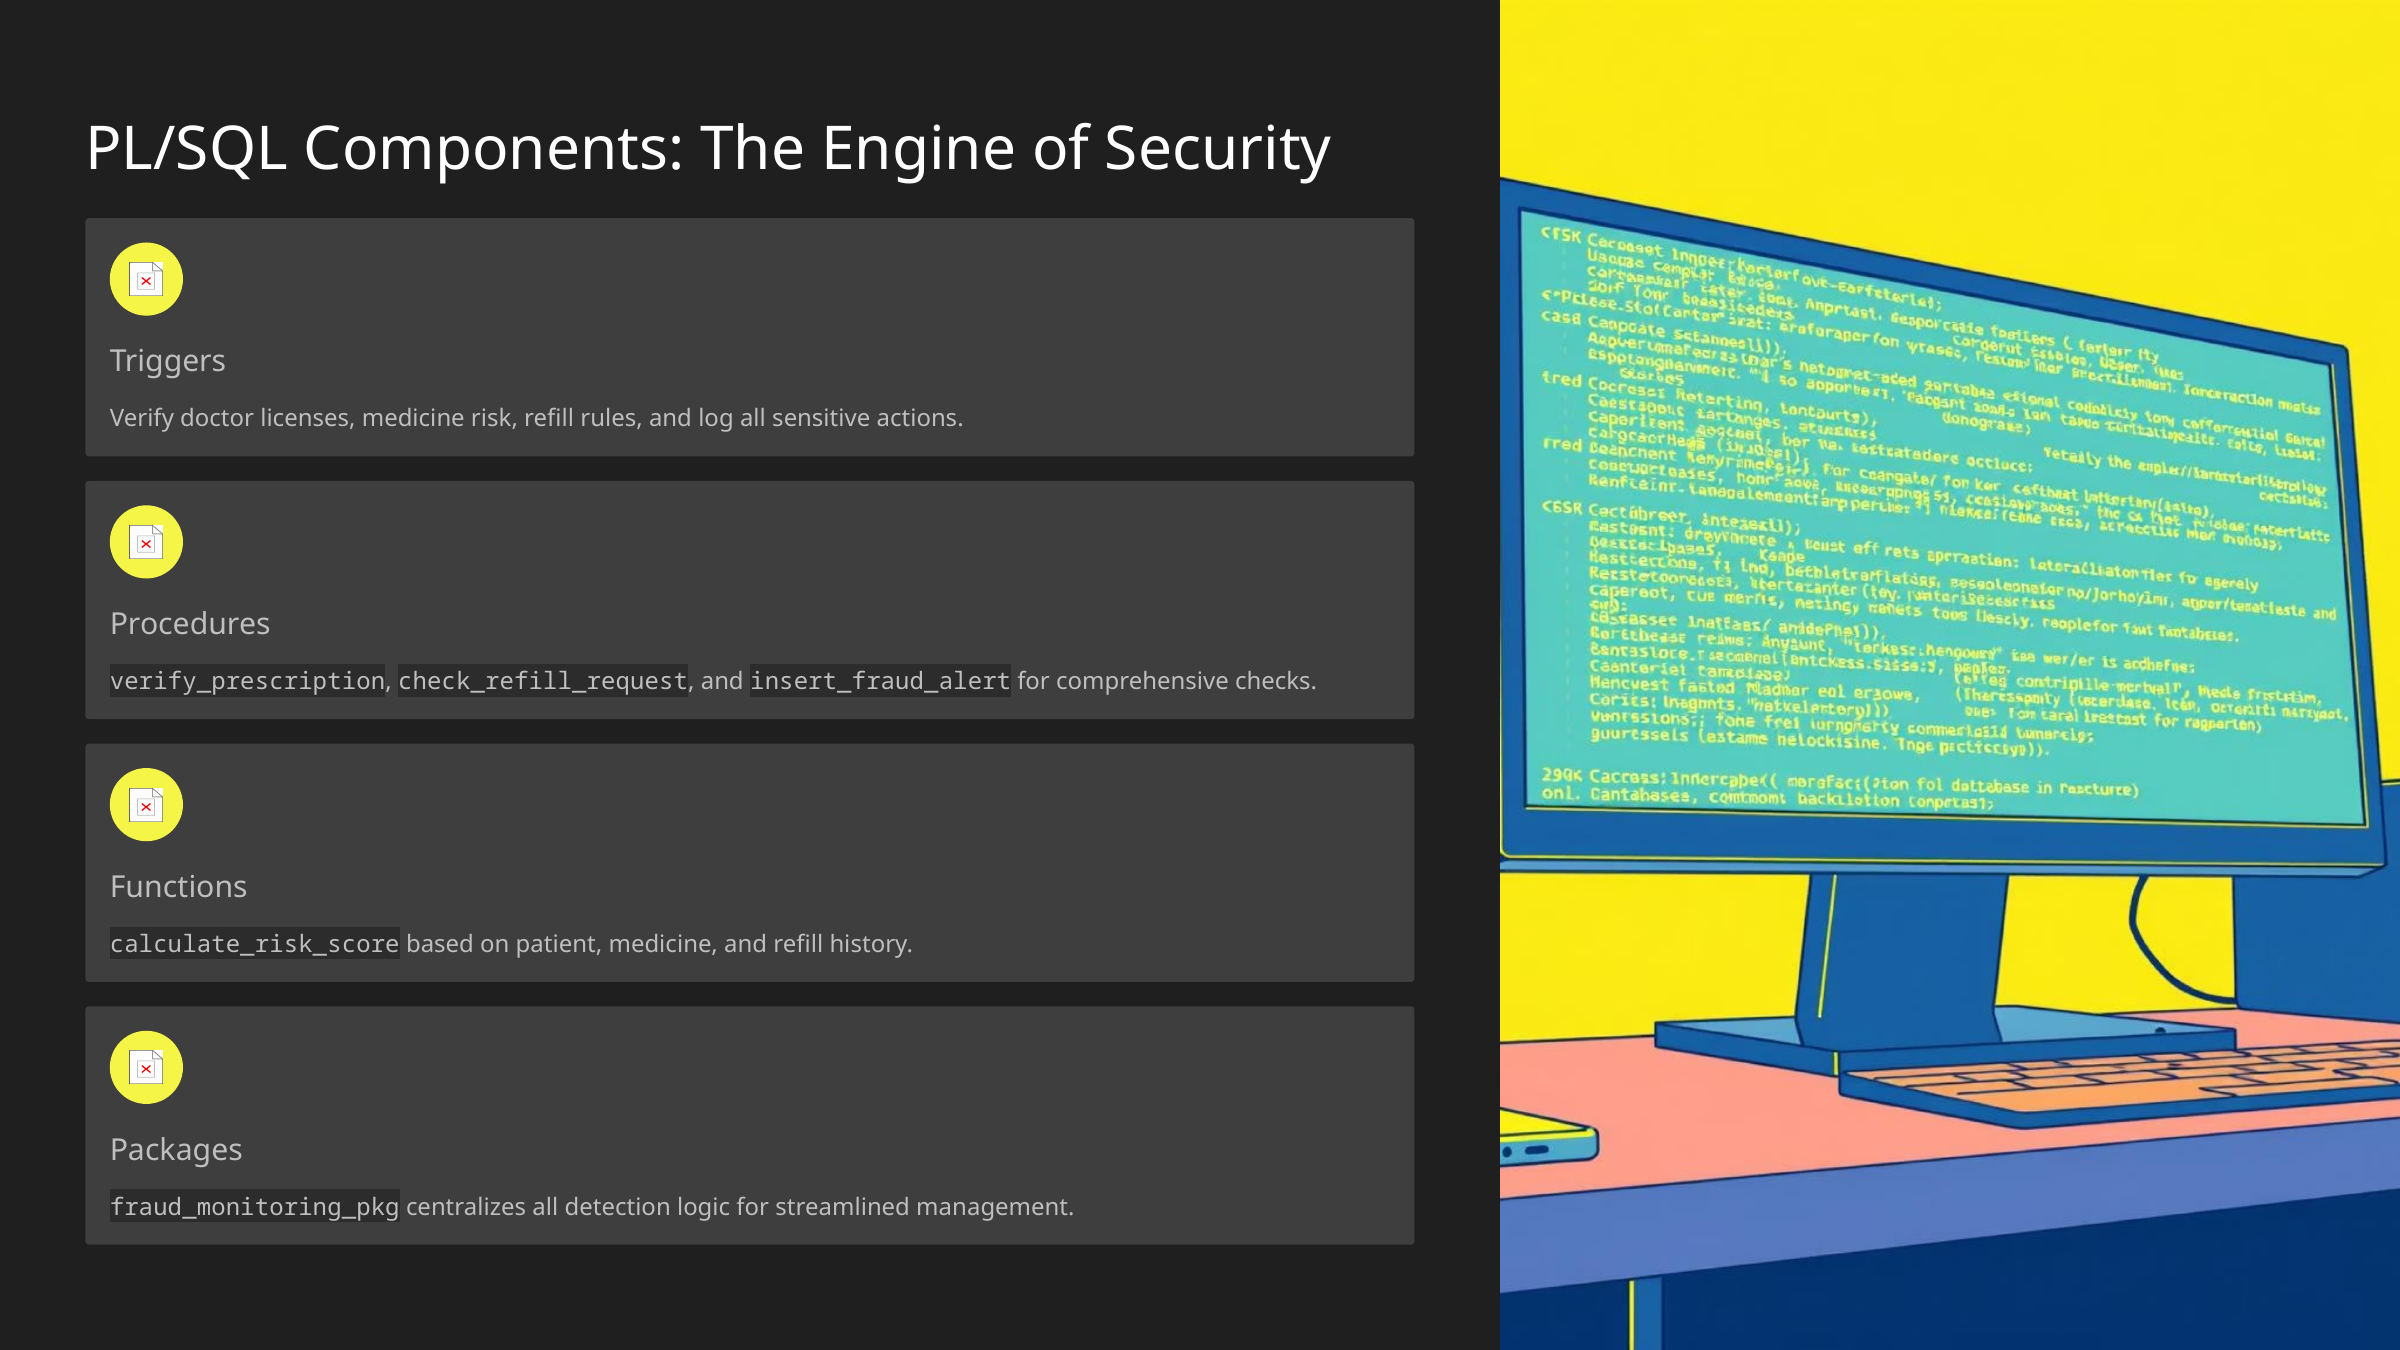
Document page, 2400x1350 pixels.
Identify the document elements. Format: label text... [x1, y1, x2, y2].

picture [129, 1050, 163, 1084]
text_box calculate_risk_score based on patient, medicine, and refill history. [109, 918, 1391, 958]
text_box [85, 480, 1415, 720]
text_box Triggers [109, 340, 415, 379]
text_box [109, 768, 184, 842]
picture [1499, 0, 2400, 1350]
text_box Packages [109, 1128, 415, 1167]
picture [129, 788, 163, 822]
text_box [109, 1030, 184, 1104]
text_box [85, 1006, 1415, 1245]
text_box [109, 505, 184, 579]
text_box Procedures [109, 602, 415, 641]
picture [129, 525, 163, 559]
text_box [109, 242, 184, 316]
text_box verify_prescription, check_refill_request, and insert_fraud_alert for comprehensive checks. [109, 655, 1391, 695]
text_box Verify doctor licenses, medicine risk, refill rules, and log all sensitive actions. [109, 393, 1391, 432]
text_box [85, 743, 1415, 982]
text_box PL/SQL Components: The Engine of Security [85, 105, 1361, 182]
picture [129, 262, 163, 296]
text_box Functions [109, 865, 415, 904]
text_box [85, 218, 1415, 457]
text_box fraud_monitoring_pkg centralizes all detection logic for streamlined management. [109, 1181, 1391, 1221]
